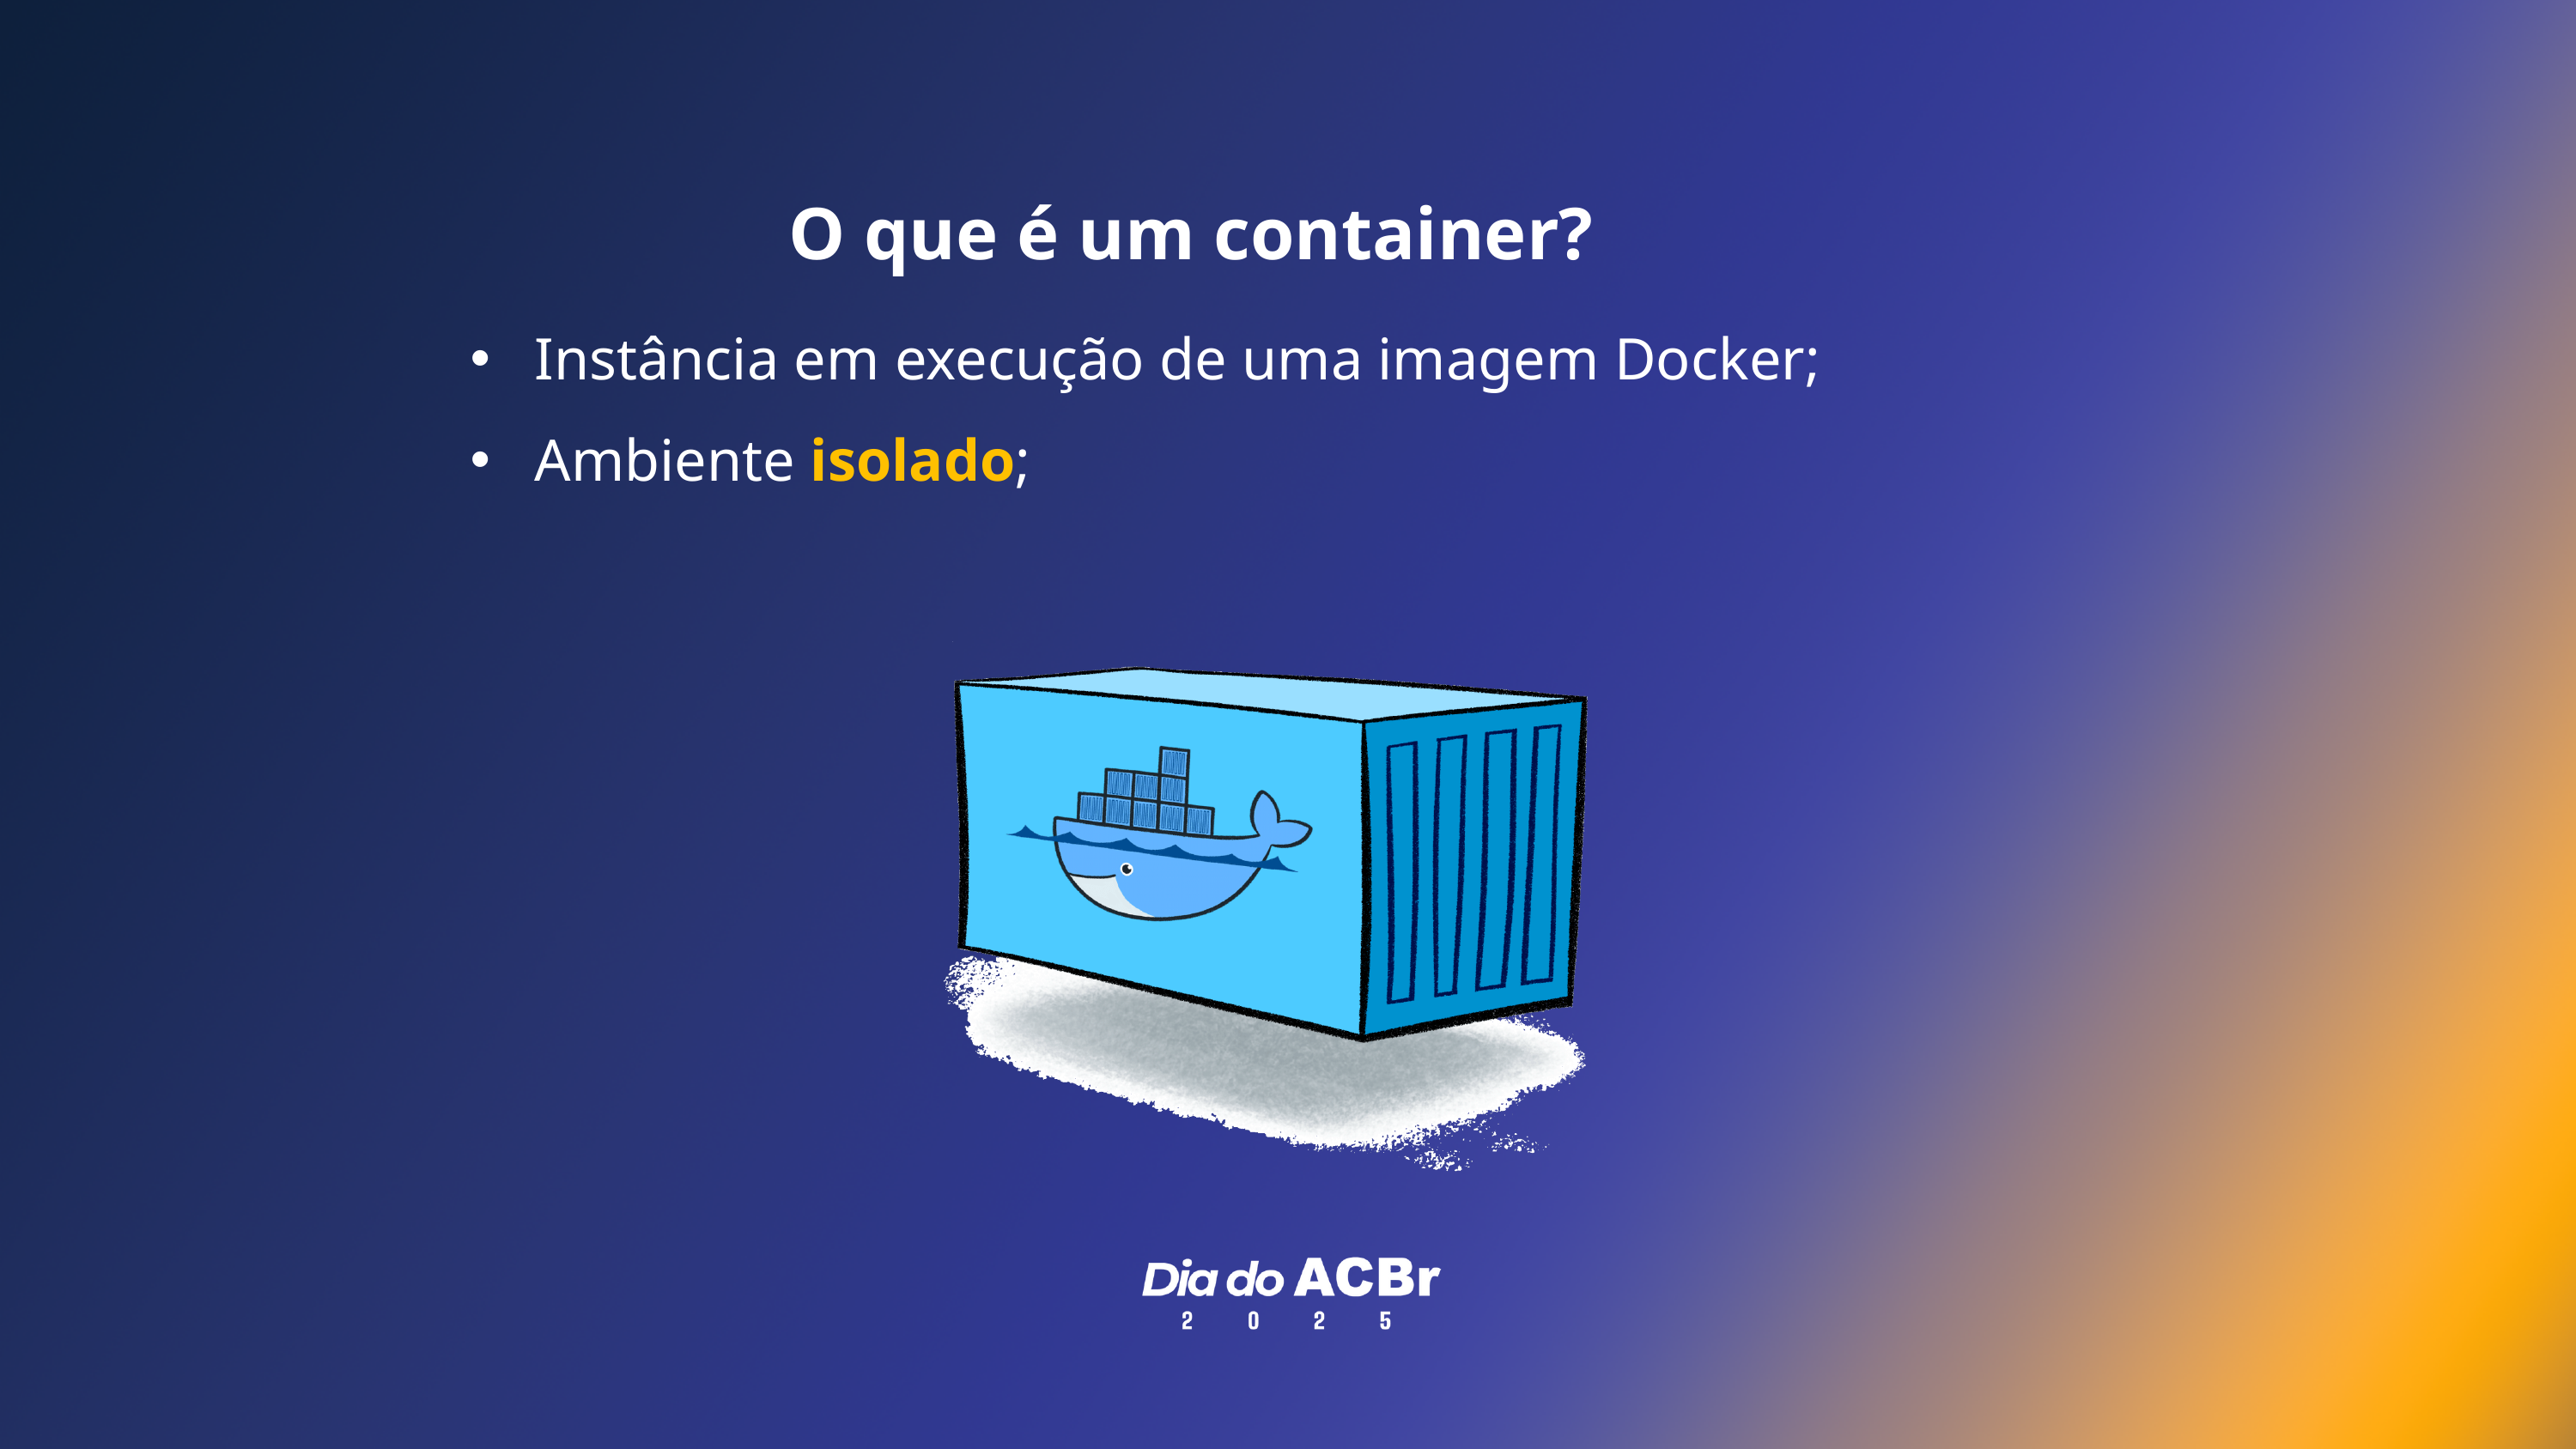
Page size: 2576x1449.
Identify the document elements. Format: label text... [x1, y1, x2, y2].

text_box [1136, 1322, 1446, 1334]
text_box Instância em execução de uma imagem Docker; Ambiente isolado; [470, 341, 2112, 493]
picture [0, 0, 2576, 1449]
text_box O que é um container? [788, 188, 1788, 274]
